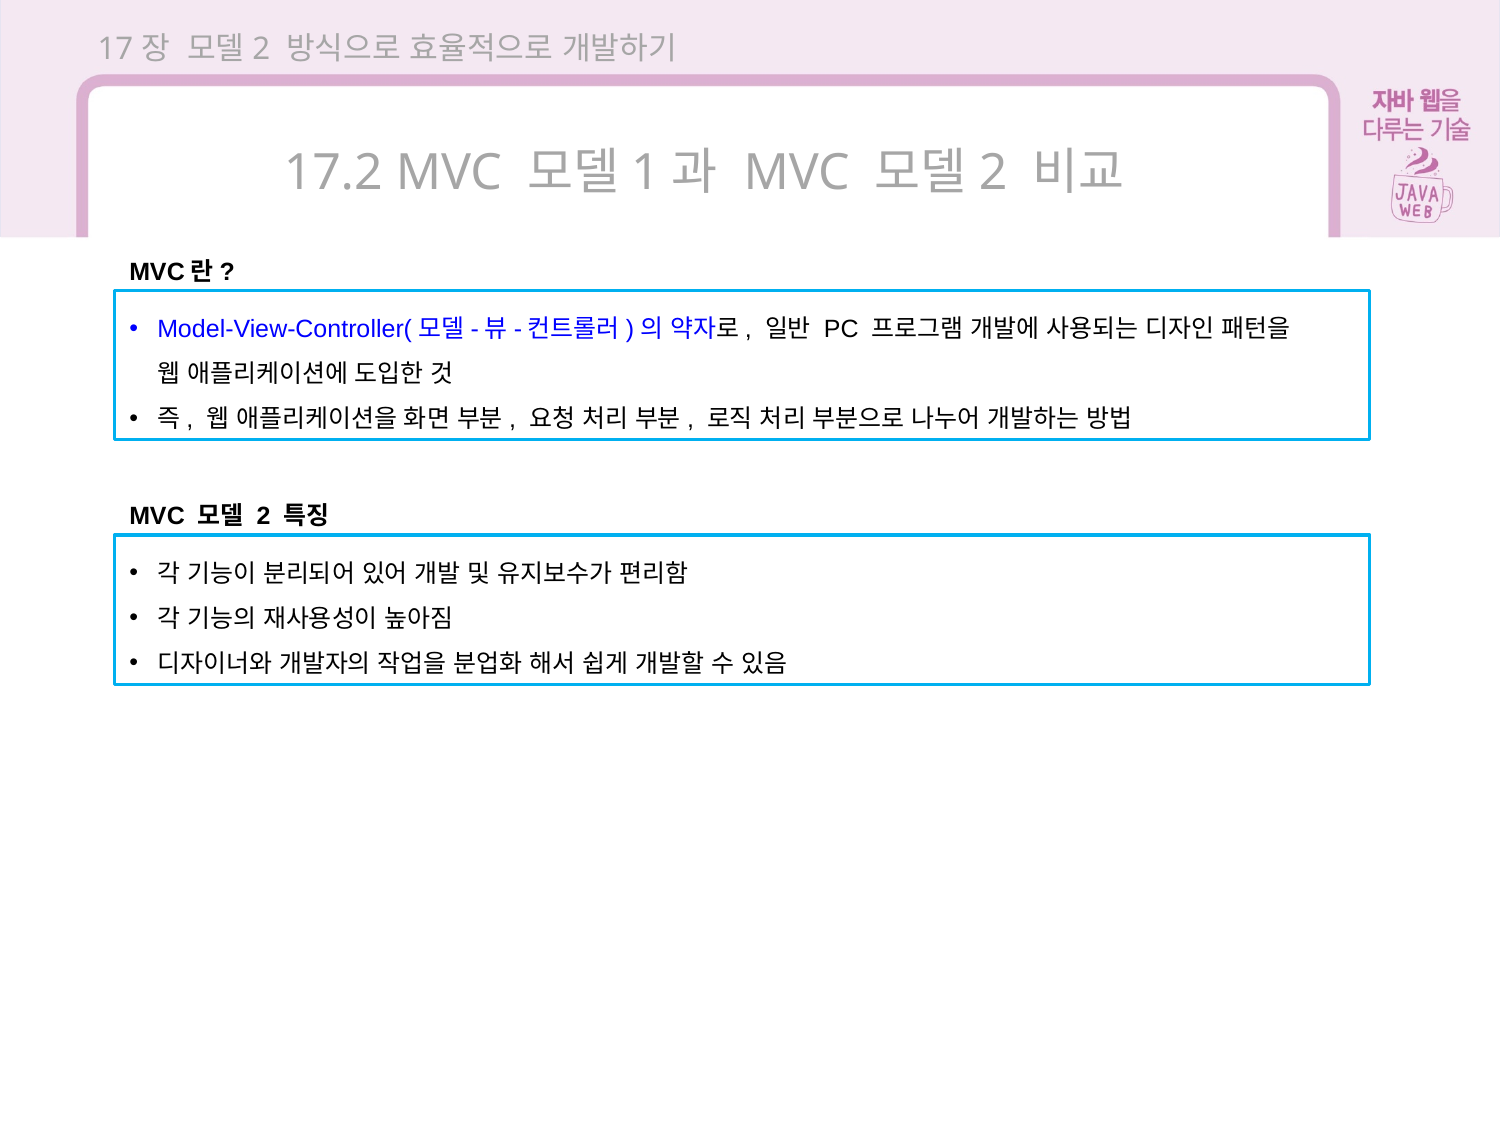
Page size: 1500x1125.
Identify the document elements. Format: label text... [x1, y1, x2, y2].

text_box MVC란? [114, 247, 518, 293]
text_box 각 기능이 분리되어 있어 개발 및 유지보수가 편리함 각 기능의 재사용성이 높아짐 디자이너와 개발자의 작업을 분업화 해서 쉽게 개발할 수 있음 [114, 535, 1370, 685]
text_box Model-View-Controller(모델-뷰-컨트롤러)의 약자로, 일반 PC 프로그램 개발에 사용되는 디자인 패턴을 웹 애플리케이션에 도입한 것 즉, 웹 애플리케이션을 화면 부분, 요청 처리 부분, 로직 처리 부분으로 나누어 개발하는 방법 [114, 290, 1370, 440]
picture [0, 0, 1500, 1125]
text_box MVC 모델 2 특징 [114, 492, 518, 538]
text_box 17.2 MVC 모델1과 MVC 모델2 비교 [82, 132, 1326, 208]
text_box 17장 모델2 방식으로 효율적으로 개발하기 [82, 0, 1133, 74]
